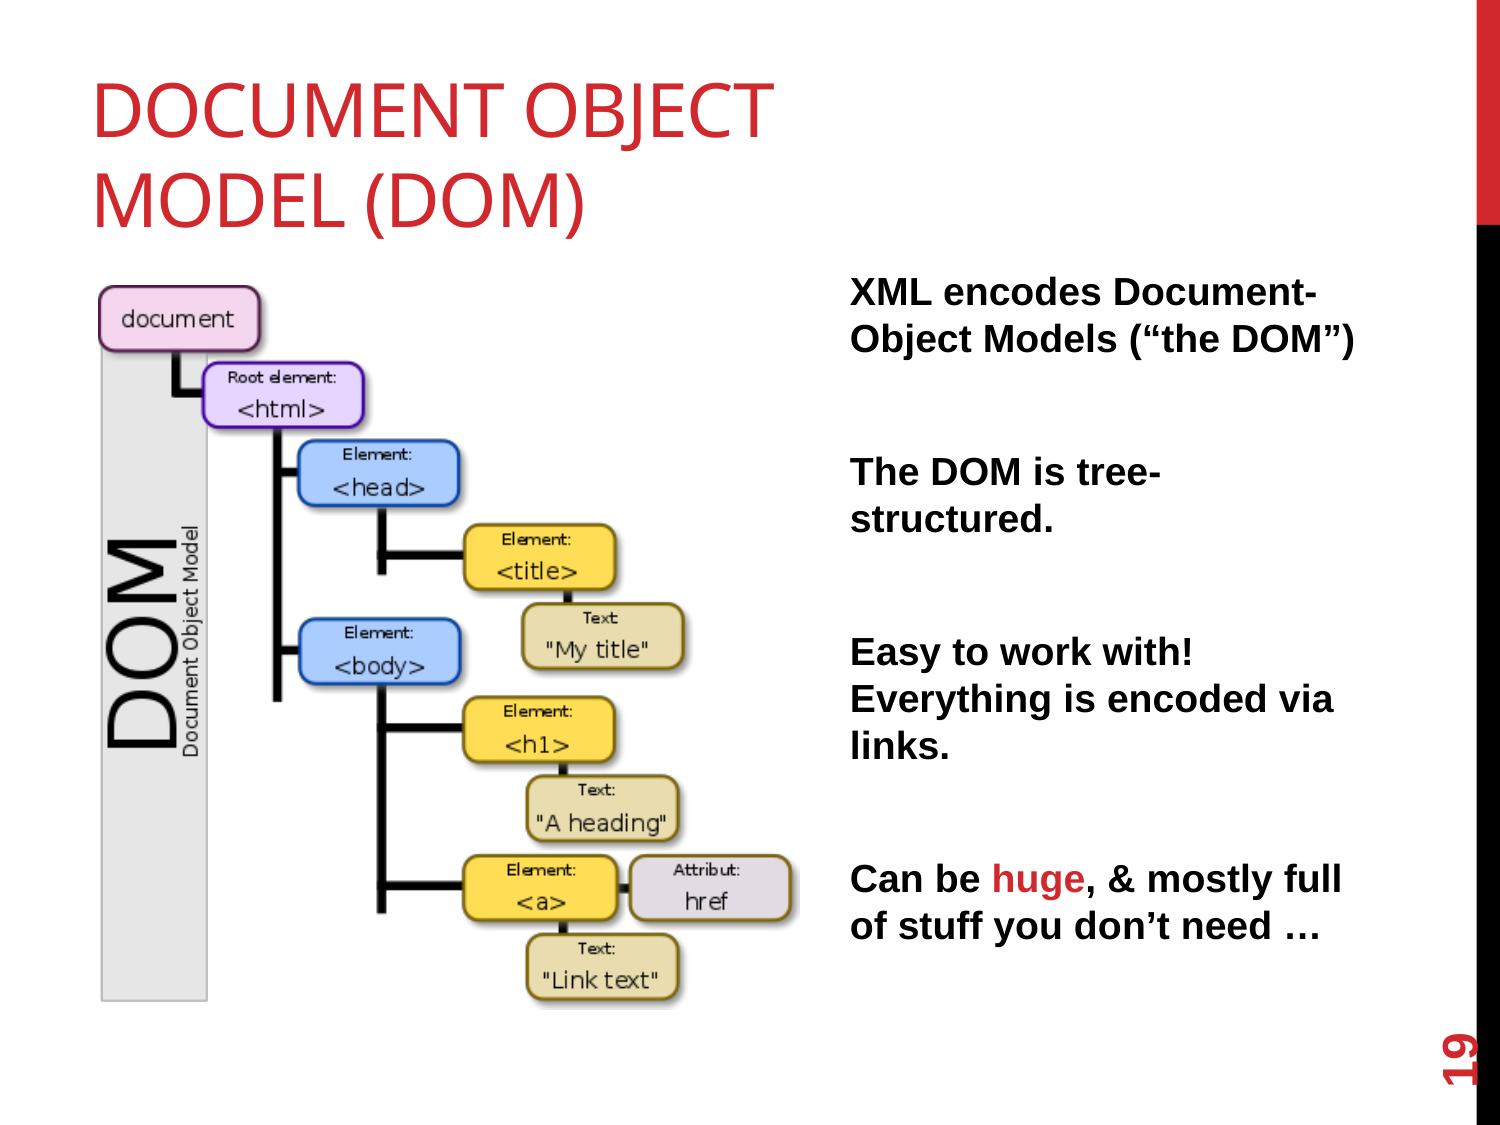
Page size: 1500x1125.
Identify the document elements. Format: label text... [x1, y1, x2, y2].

list XML encodes Document-Object Models (“the DOM”) The DOM is tree-structured. Easy to work with! Everything is encoded via links. Can be huge, & mostly full of stuff you don’t need … [834, 258, 1375, 1001]
picture [97, 284, 800, 1010]
slide_number 19 [1427, 887, 1488, 1104]
title Document Object Model (DOM) [75, 25, 1025, 250]
